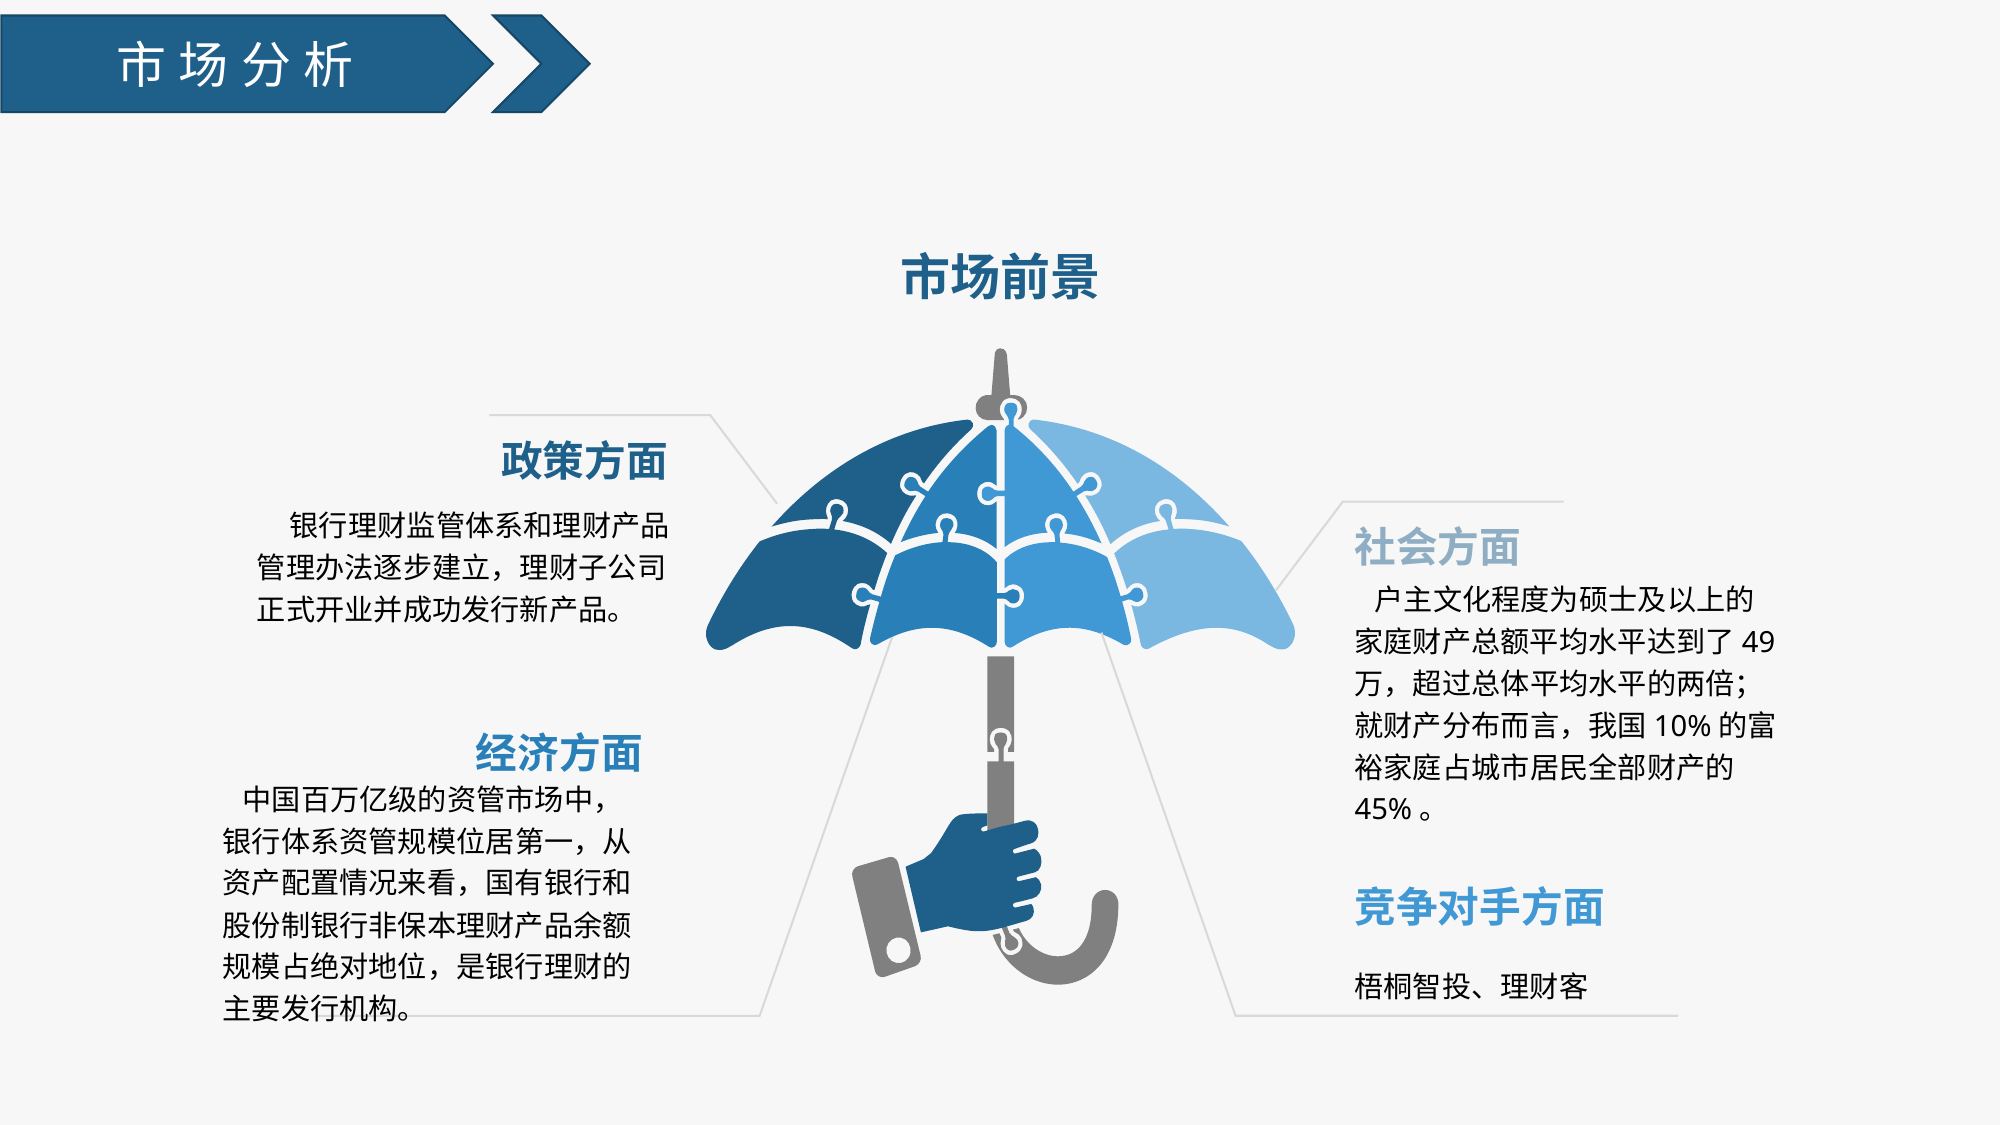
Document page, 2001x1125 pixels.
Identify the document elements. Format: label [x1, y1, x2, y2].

text_box [219, 185, 1778, 1025]
text_box [1, 15, 590, 113]
